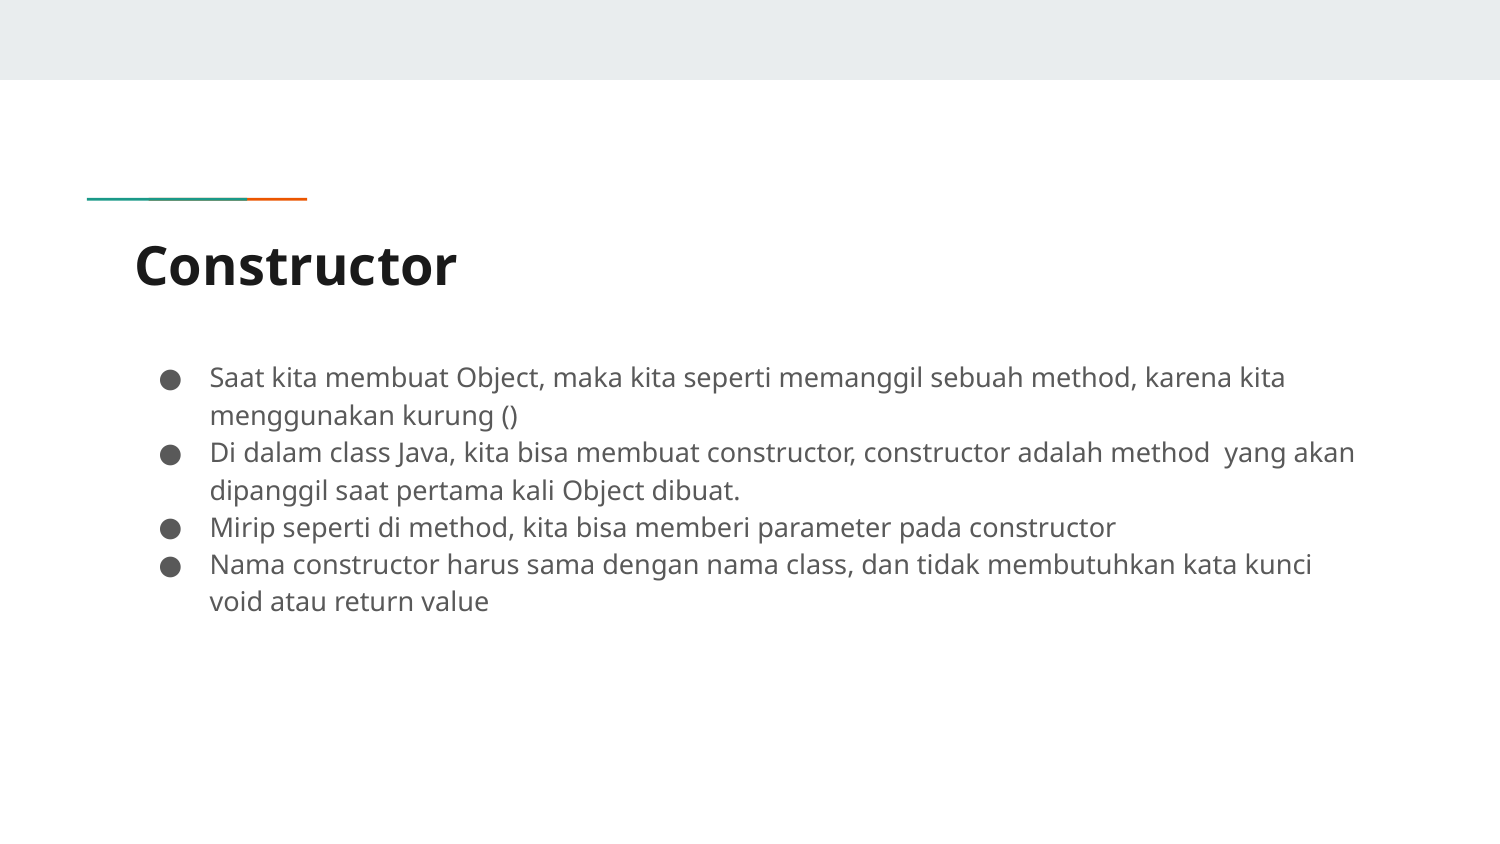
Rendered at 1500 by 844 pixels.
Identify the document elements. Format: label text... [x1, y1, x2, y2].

list Saat kita membuat Object, maka kita seperti memanggil sebuah method, karena kita menggunakan kurung () Di dalam class Java, kita bisa membuat constructor, constructor adalah method yang akan dipanggil saat pertama kali Object dibuat. Mirip seperti di method, kita bisa memberi parameter pada constructor Nama constructor harus sama dengan nama class, dan tidak membutuhkan kata kunci void atau return value [119, 341, 1381, 712]
title Constructor [119, 216, 1381, 305]
